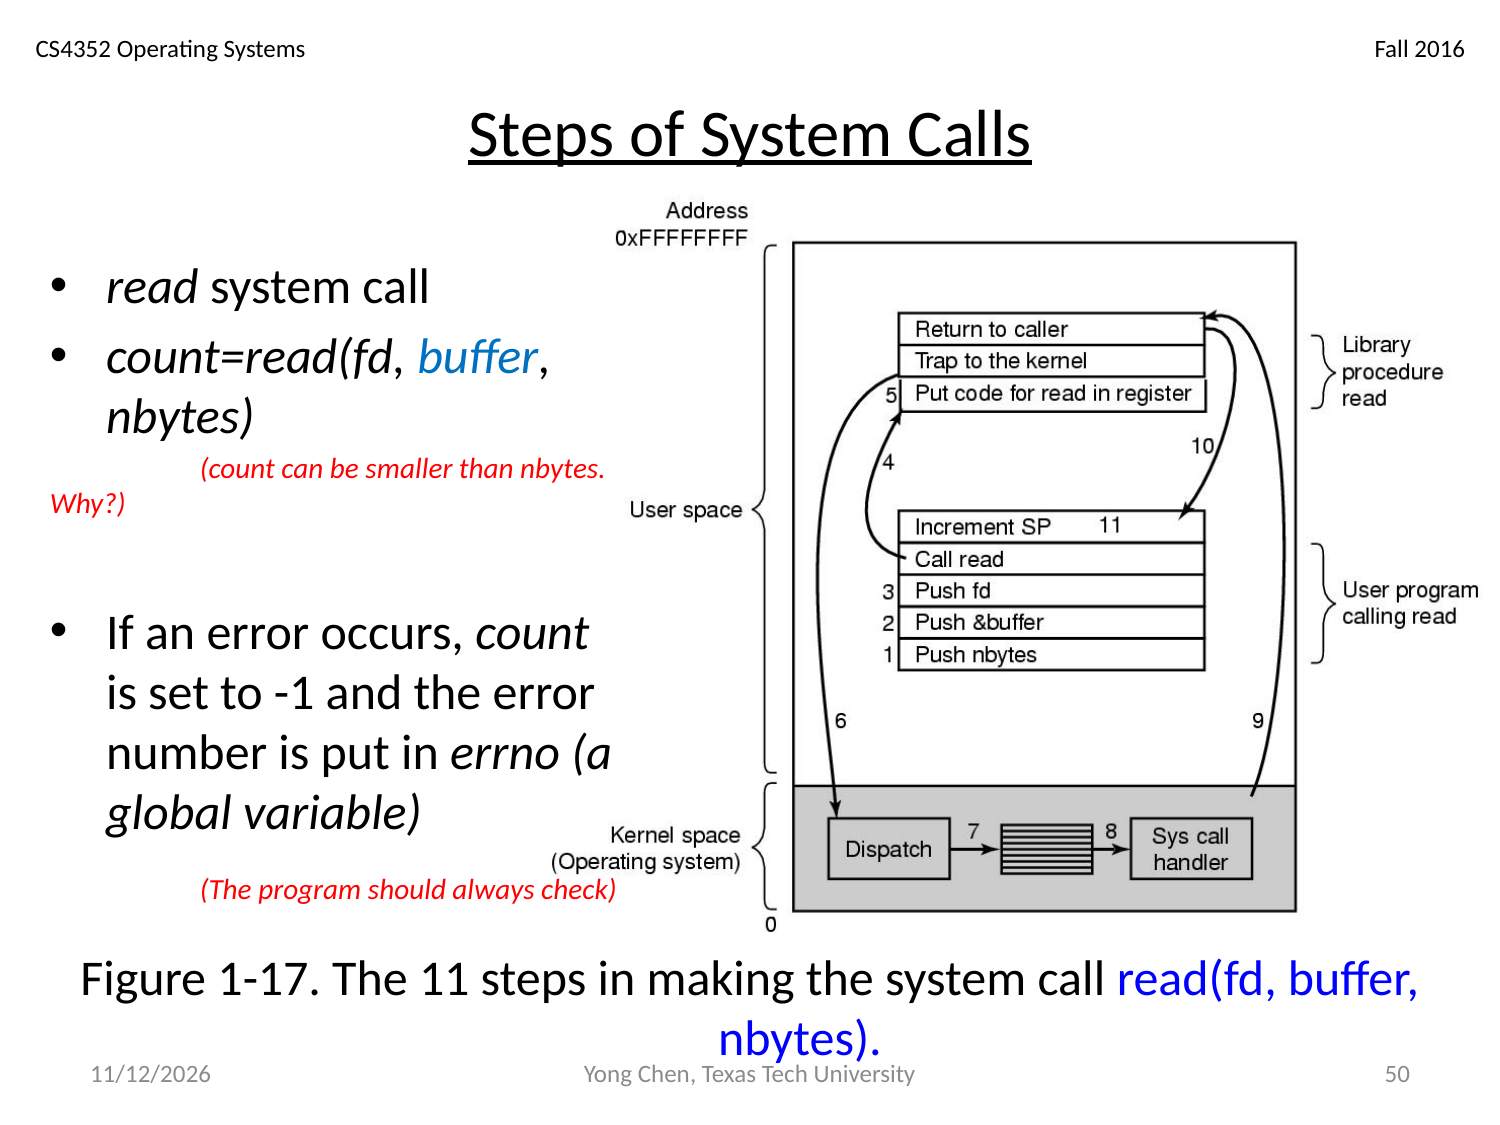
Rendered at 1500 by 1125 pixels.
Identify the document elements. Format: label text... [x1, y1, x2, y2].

text_box Figure 1-17. The 11 steps in making the system call read(fd, buffer, nbytes). [0, 937, 1500, 1075]
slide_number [75, 1042, 425, 1103]
slide_number 50 [1074, 1042, 1425, 1103]
picture [543, 195, 1484, 938]
list read system call count=read(fd, buffer, nbytes) (count can be smaller than nbytes. Why?) If an error occurs, count is set to -1 and the error number is put in errno (a global variable) (The program should always check) [34, 246, 639, 1032]
title Steps of System Calls [75, 82, 1425, 184]
footer Yong Chen, Texas Tech University [512, 1042, 988, 1103]
